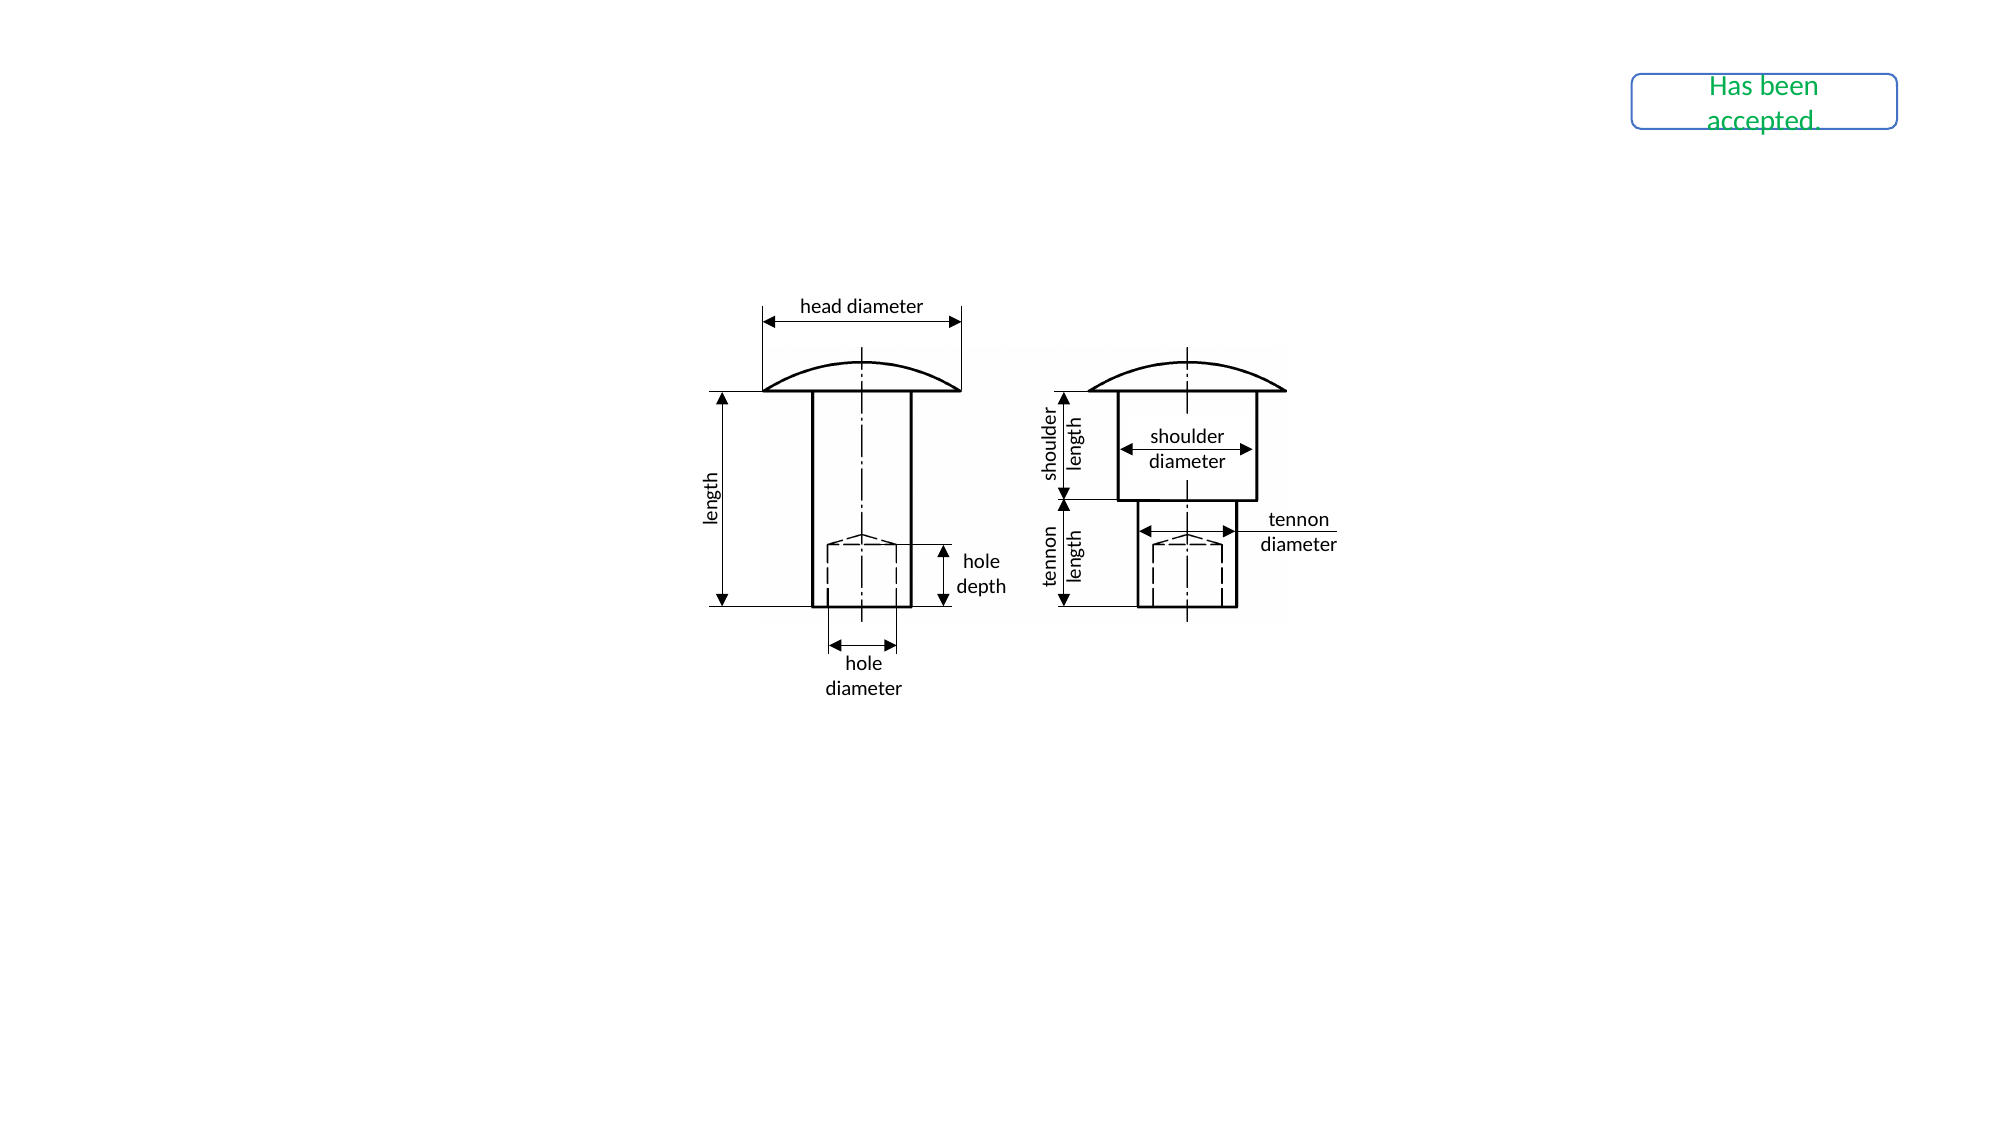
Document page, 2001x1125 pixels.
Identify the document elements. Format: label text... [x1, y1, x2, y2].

text_box length [689, 445, 722, 554]
text_box head diameter [762, 285, 961, 321]
text_box head diameter [776, 322, 949, 326]
text_box hole diameter [805, 642, 923, 707]
text_box Has been accepted. [1630, 72, 1899, 130]
text_box tennon diameter [1287, 497, 1355, 563]
picture [762, 347, 1287, 622]
text_box length [723, 445, 729, 554]
